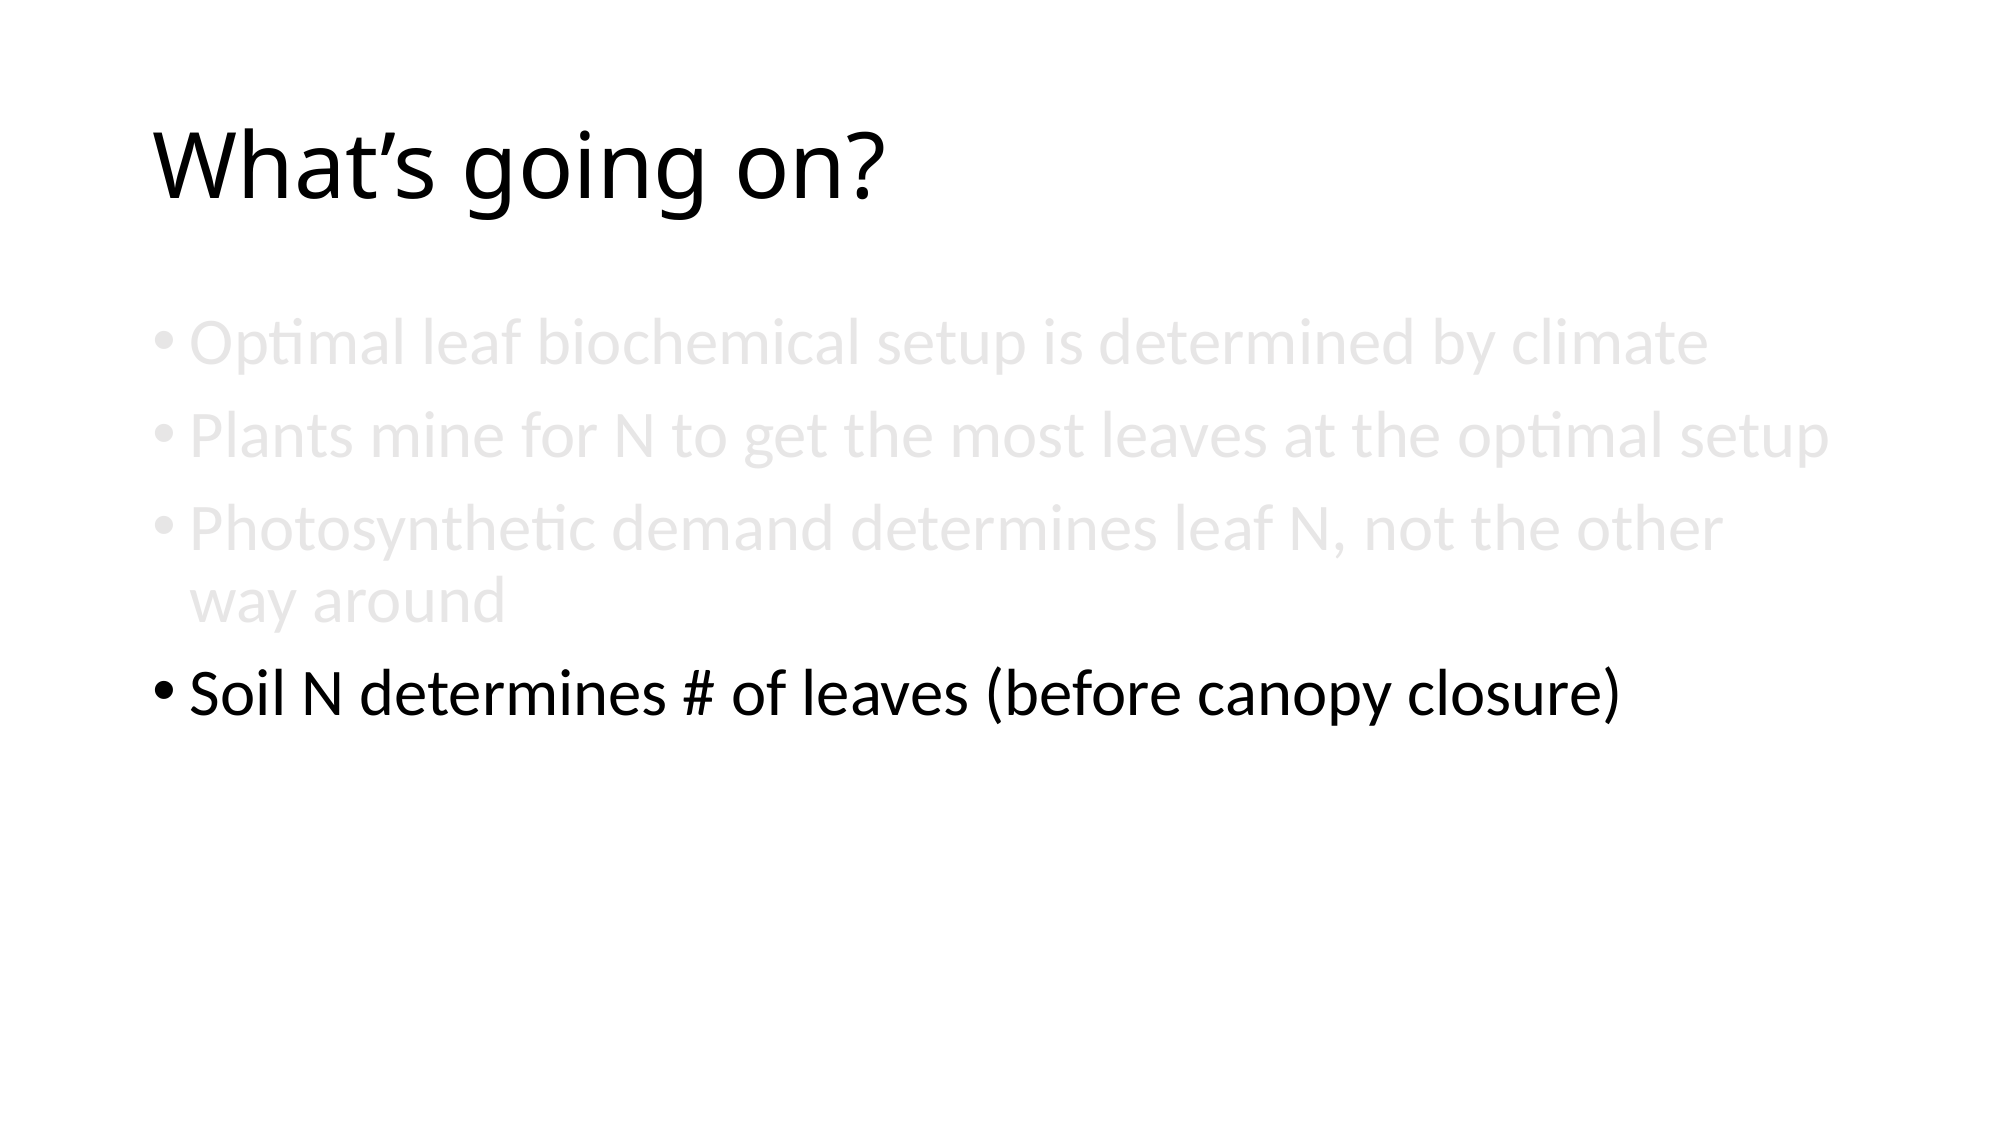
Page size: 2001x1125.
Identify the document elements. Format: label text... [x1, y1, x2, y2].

title What’s going on? [137, 59, 1863, 278]
list Optimal leaf biochemical setup is determined by climate Plants mine for N to get the most leaves at the optimal setup Photosynthetic demand determines leaf N, not the other way around Soil N determines # of leaves (before canopy closure) [137, 299, 1863, 1014]
